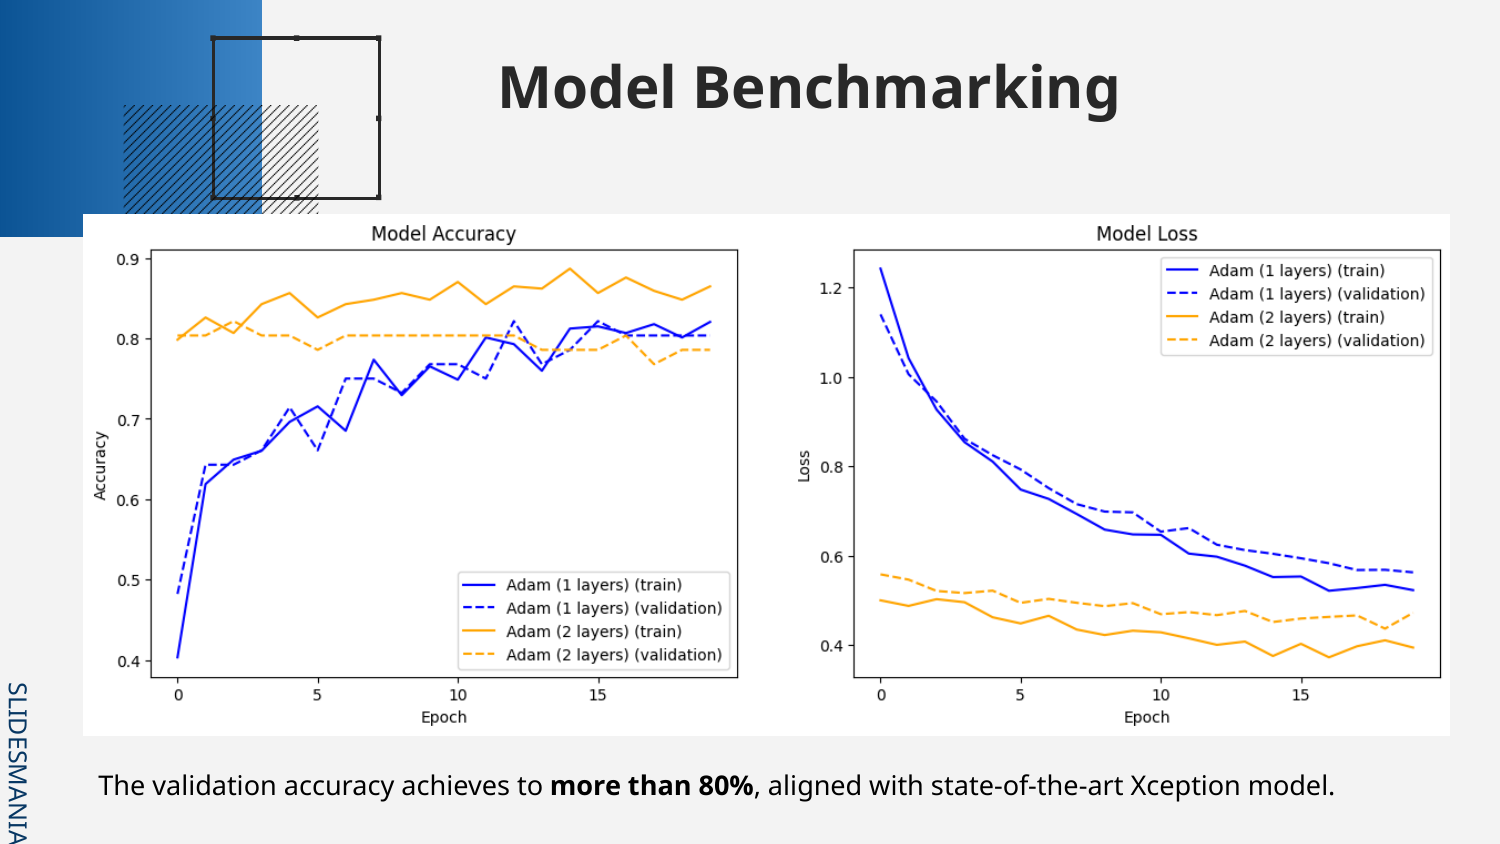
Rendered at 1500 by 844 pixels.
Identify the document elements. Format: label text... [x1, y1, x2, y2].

text_box The validation accuracy achieves to more than 80%, aligned with state-of-the-art Xception model. [83, 753, 1500, 816]
title Model Benchmarking [482, 35, 1336, 130]
picture [83, 105, 1451, 736]
